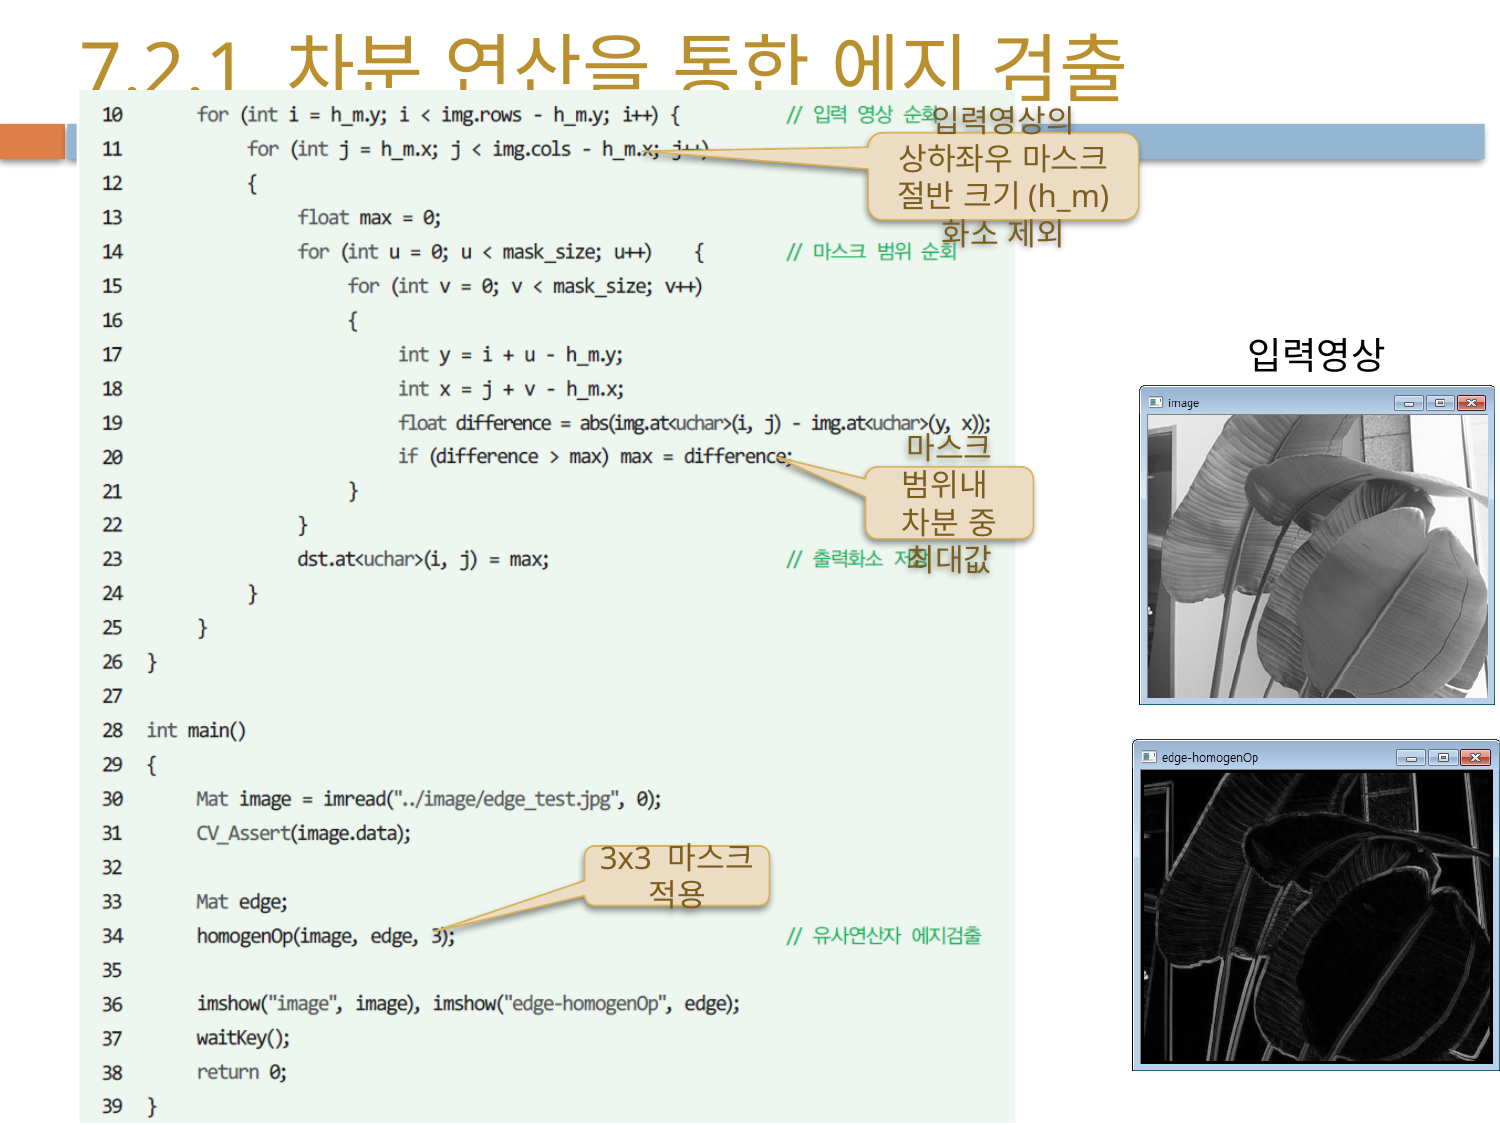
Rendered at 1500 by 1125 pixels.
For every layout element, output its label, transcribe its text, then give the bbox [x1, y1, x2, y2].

title 7.2.1 차분 연산을 통한 에지 검출 [64, 7, 1471, 126]
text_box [1139, 324, 1495, 705]
picture [1132, 739, 1500, 1071]
picture [76, 89, 1022, 1124]
text_box 마스크 범위내 차분 중 최대값 [1029, 468, 1035, 538]
text_box 입력영상의 상하좌우 마스크 절반 크기(h_m) 화소 제외 [1029, 131, 1140, 221]
